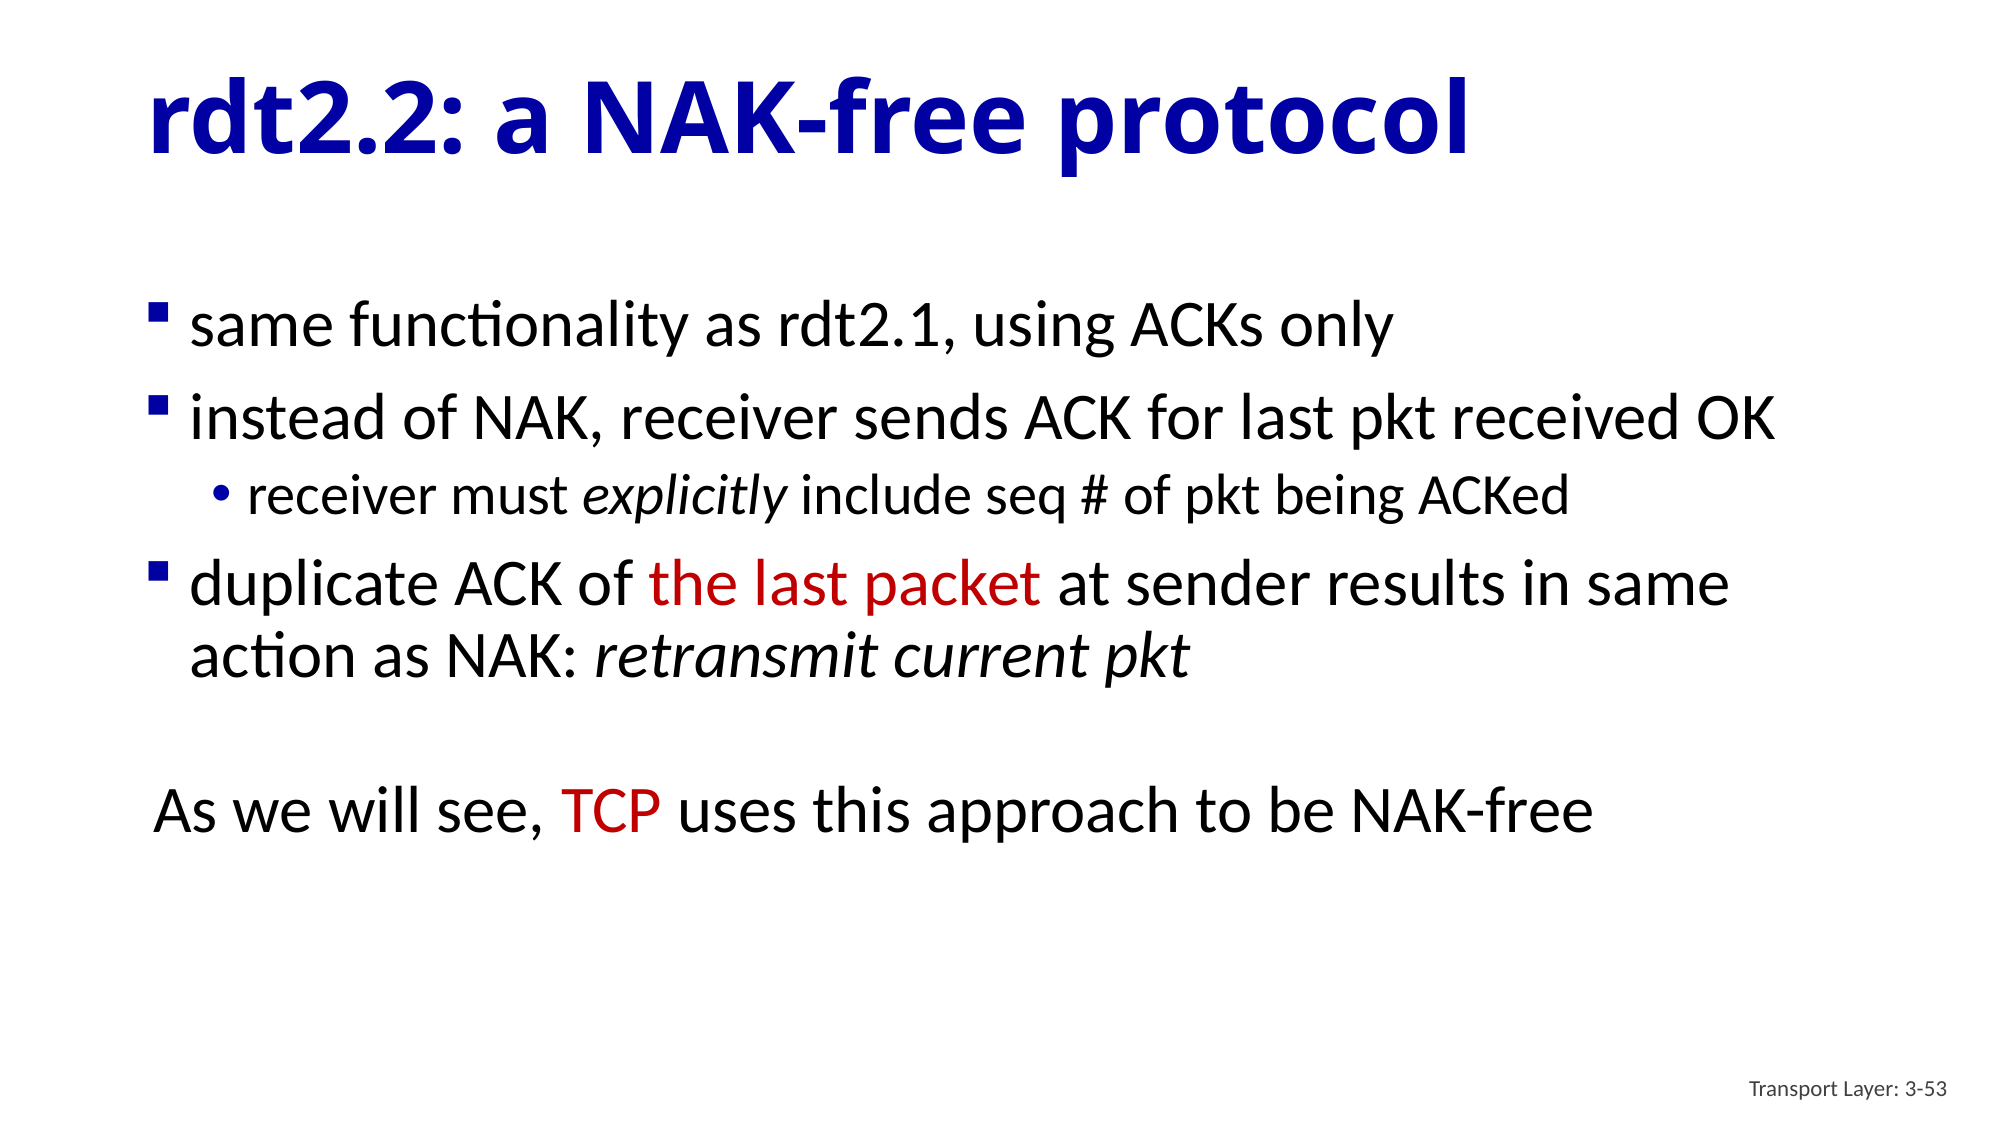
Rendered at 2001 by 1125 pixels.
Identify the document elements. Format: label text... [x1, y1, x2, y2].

title rdt2.2: a NAK-free protocol [131, 47, 1952, 195]
text_box same functionality as rdt2.1, using ACKs only instead of NAK, receiver sends ACK for last pkt received OK receiver must explicitly include seq # of pkt being ACKed duplicate ACK of the last packet at sender results in same action as NAK: retransmit current pkt [99, 281, 1901, 837]
slide_number Transport Layer: 3-53 [1512, 1056, 1963, 1117]
text_box As we will see, TCP uses this approach to be NAK-free [138, 758, 1611, 854]
